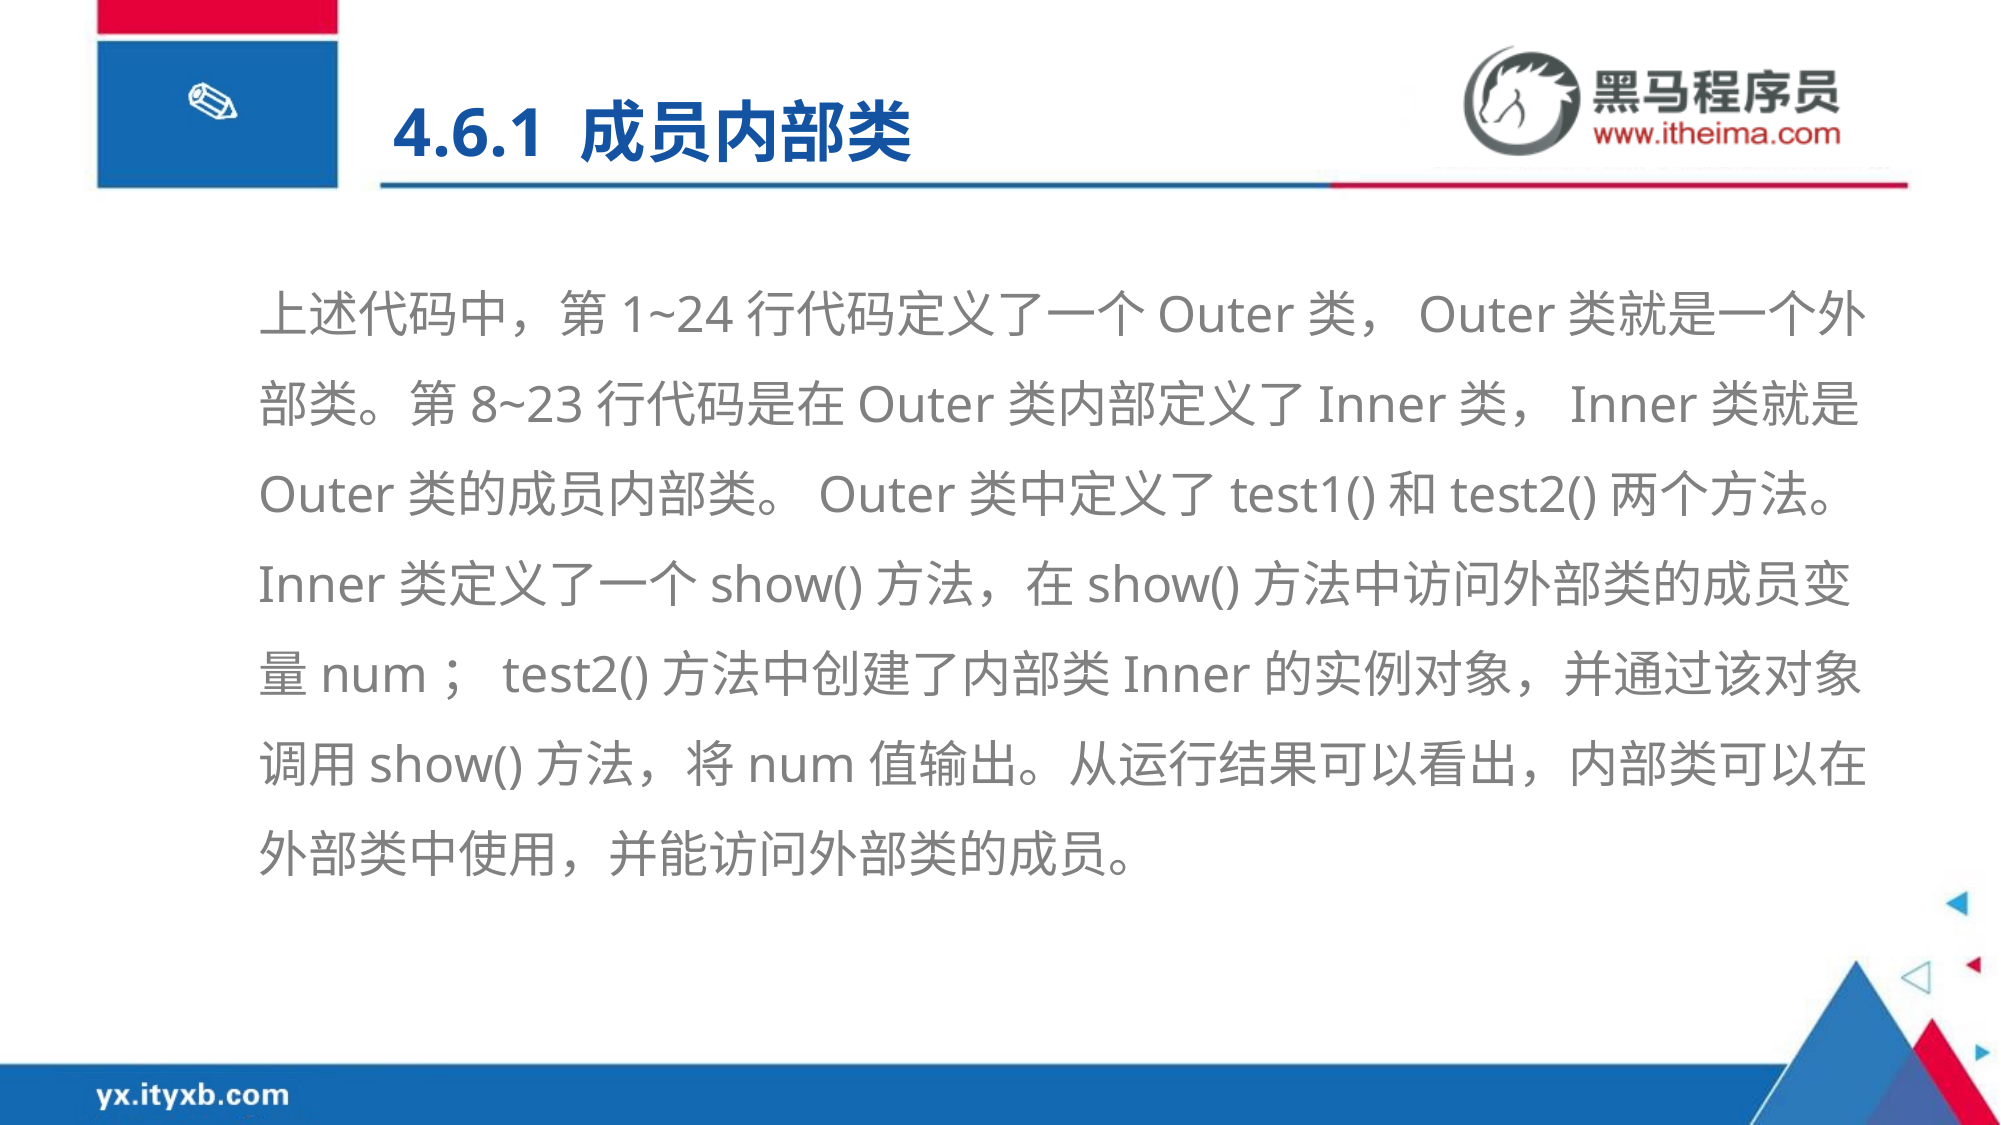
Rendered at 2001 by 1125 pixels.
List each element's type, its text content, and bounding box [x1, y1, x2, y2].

picture [0, 0, 2001, 1125]
text_box 上述代码中，第1~24行代码定义了一个Outer类，Outer类就是一个外部类。第8~23行代码是在Outer类内部定义了Inner类，Inner类就是Outer类的成员内部类。Outer类中定义了test1()和test2()两个方法。Inner类定义了一个show()方法，在show()方法中访问外部类的成员变量num；test2()方法中创建了内部类Inner的实例对象，并通过该对象调用show()方法，将num值输出。从运行结果可以看出，内部类可以在外部类中使用，并能访问外部类的成员。 [243, 244, 1887, 952]
text_box 4.6.1 成员内部类 [379, 82, 1594, 177]
